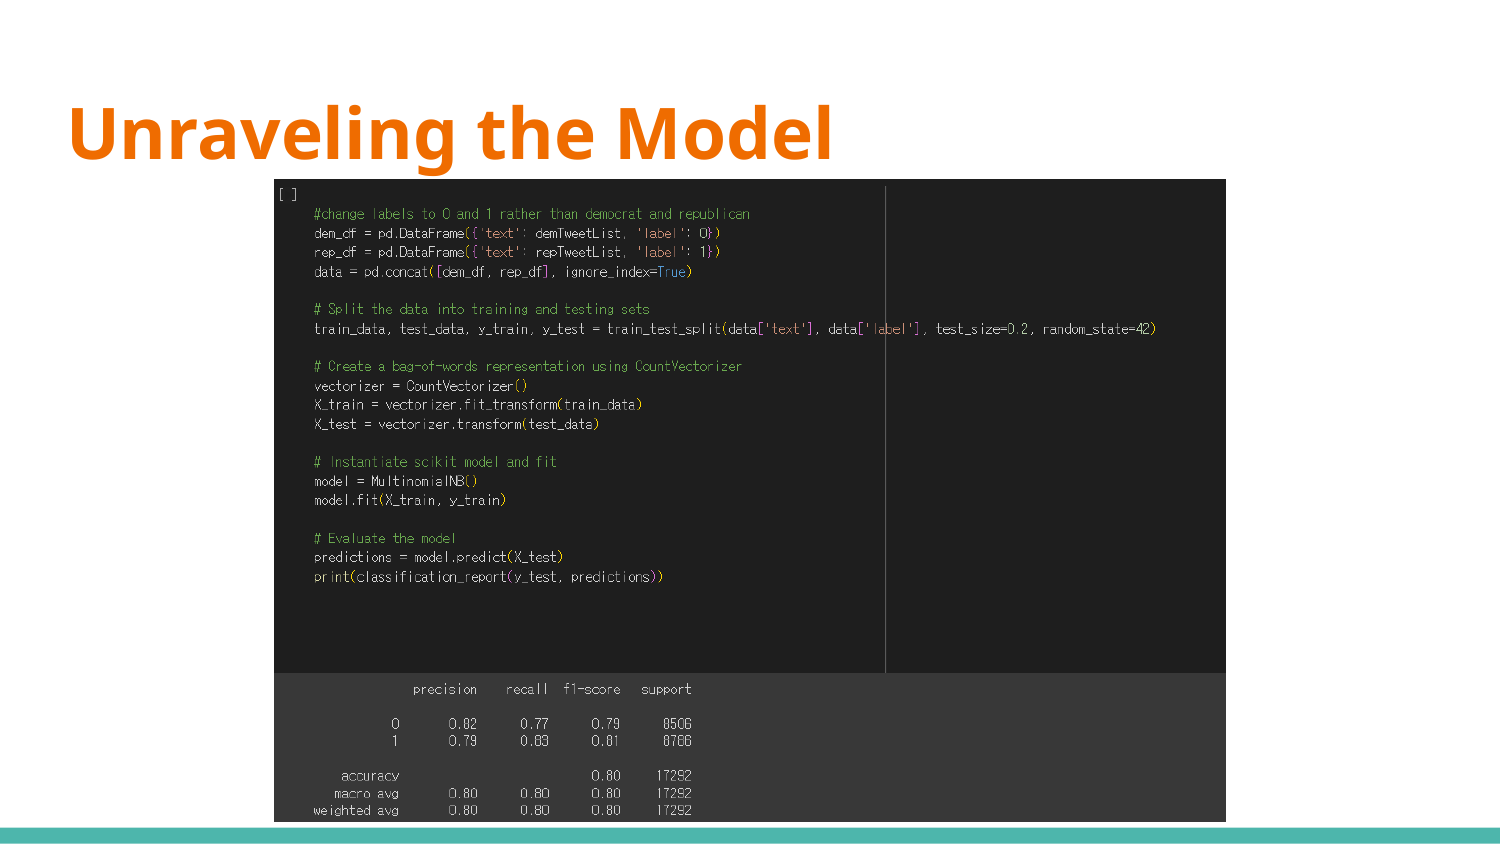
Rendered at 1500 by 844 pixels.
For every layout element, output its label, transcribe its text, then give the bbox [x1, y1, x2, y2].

picture [274, 178, 1226, 823]
title Unraveling the Model [51, 72, 1449, 189]
